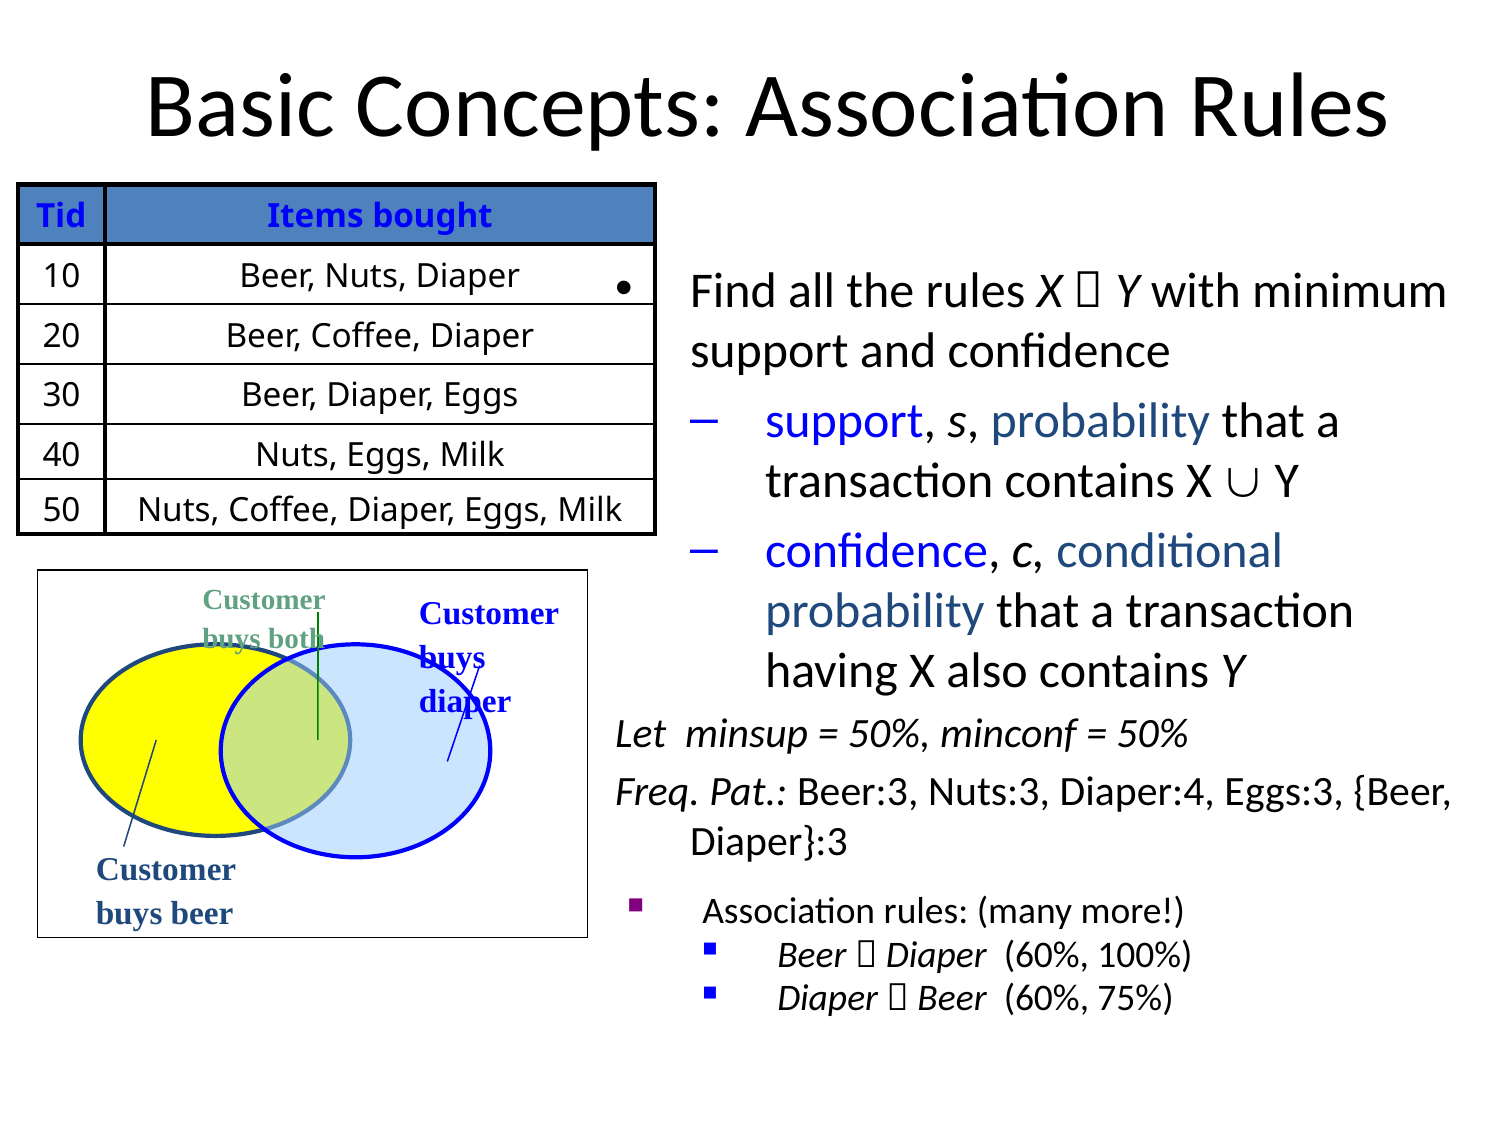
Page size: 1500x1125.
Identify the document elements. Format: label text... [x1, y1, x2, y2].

table_cell Beer, Coffee, Diaper [107, 305, 653, 363]
table_cell 50 [20, 480, 103, 532]
title Basic Concepts: Association Rules [112, 37, 1425, 163]
table_header Items bought [107, 187, 653, 242]
list Find all the rules X  Y with minimum support and confidence support, s, probability that a transaction contains X  Y confidence, c, conditional probability that a transaction having X also contains Y Let minsup = 50%, minconf = 50% Freq. Pat.: Beer:3, Nuts:3, Diaper:4, Eggs:3, {Beer, Diaper}:3 [600, 249, 1475, 1063]
table_header Tid [20, 187, 103, 242]
table_cell Beer, Nuts, Diaper [107, 246, 653, 303]
table_cell 20 [20, 305, 103, 363]
table_cell Beer, Diaper, Eggs [107, 365, 653, 423]
table_cell 40 [20, 425, 103, 478]
text_box [37, 569, 588, 938]
table_cell 30 [20, 365, 103, 423]
table_cell 10 [20, 246, 103, 303]
text_box Association rules: (many more!) Beer  Diaper (60%, 100%) Diaper  Beer (60%, 75%) [612, 887, 1488, 1088]
table_cell Nuts, Coffee, Diaper, Eggs, Milk [107, 480, 653, 532]
table_cell Nuts, Eggs, Milk [107, 425, 653, 478]
